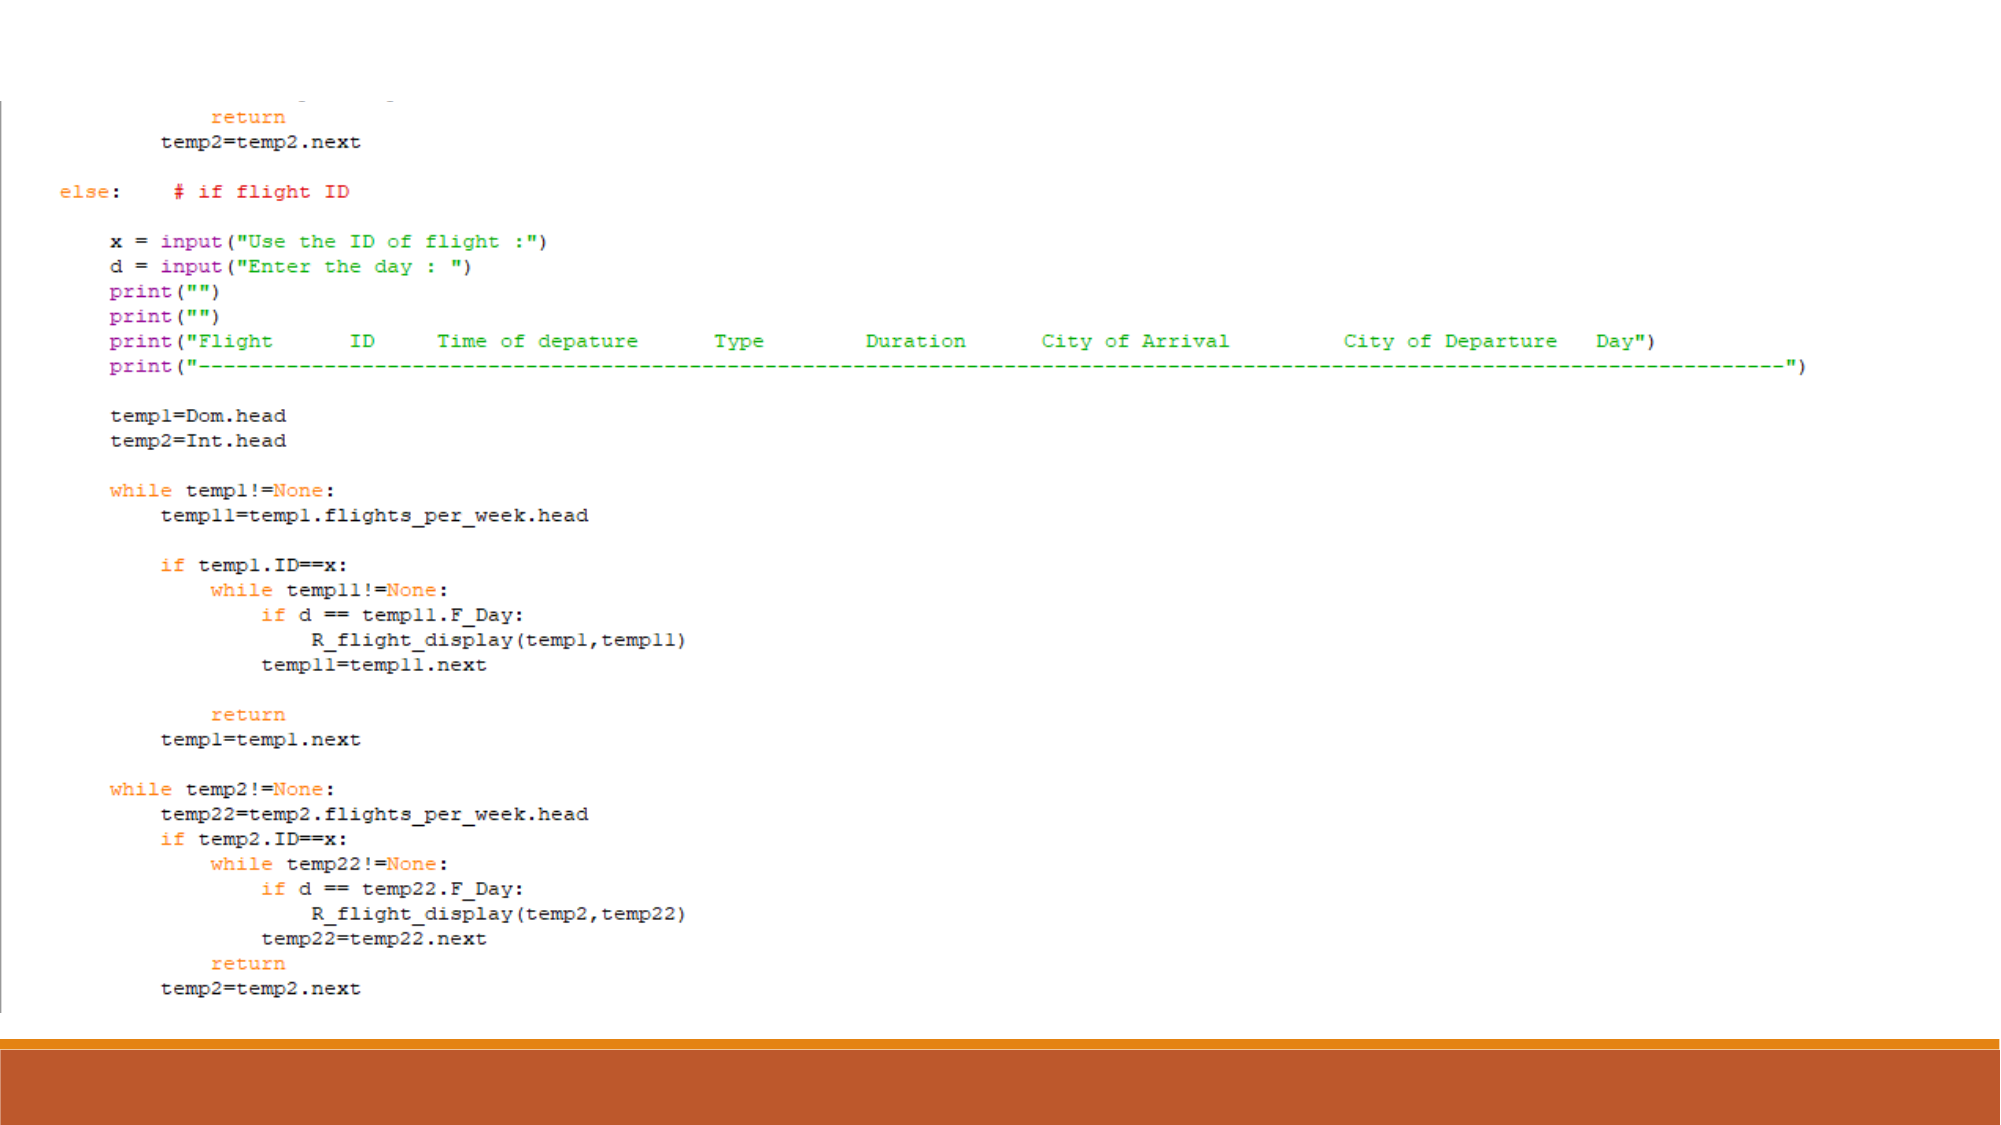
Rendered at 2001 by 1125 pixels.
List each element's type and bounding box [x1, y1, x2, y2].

picture [0, 100, 1807, 1013]
